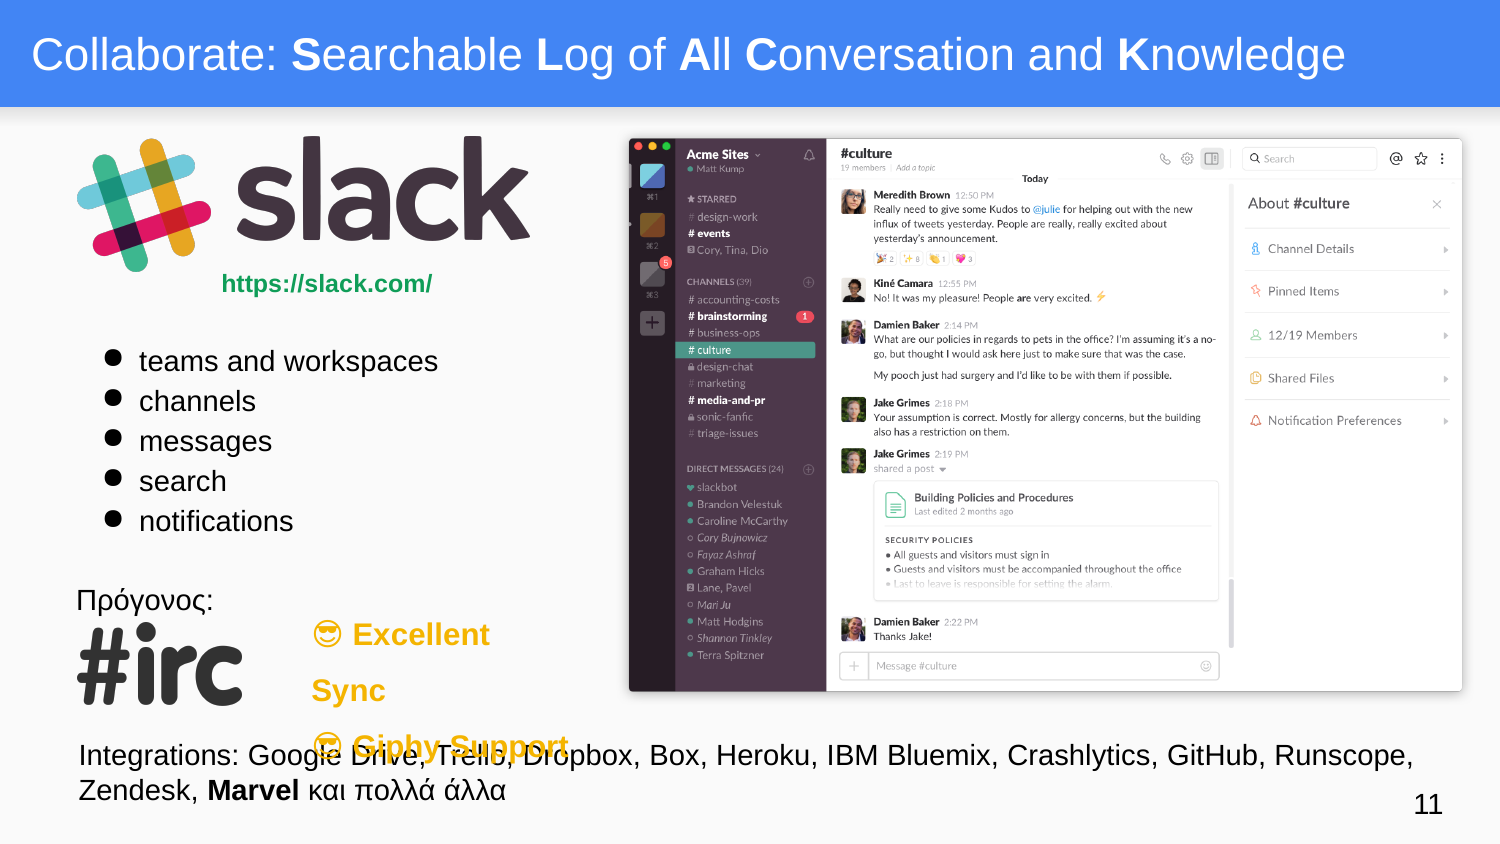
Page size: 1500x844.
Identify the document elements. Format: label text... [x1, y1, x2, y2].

text_box Πρόγονος: [60, 566, 234, 623]
picture [77, 622, 243, 706]
title Collaborate: Searchable Log of All Conversation and Knowledge [16, 2, 1464, 102]
picture [77, 135, 530, 272]
slide_number 11 [1398, 770, 1489, 835]
text_box teams and workspaces channels messages search notifications [49, 321, 583, 565]
text_box https://slack.com/ [206, 280, 459, 321]
text_box 😎 Excellent Sync 😎 Giphy Support [296, 580, 589, 716]
picture [615, 126, 1476, 706]
text_box Integrations: Google Drive, Trello, Dropbox, Box, Heroku, IBM Bluemix, Crashlytics, GitHub, Runscope, Zendesk, Marvel και πολλά άλλα [63, 720, 1464, 820]
